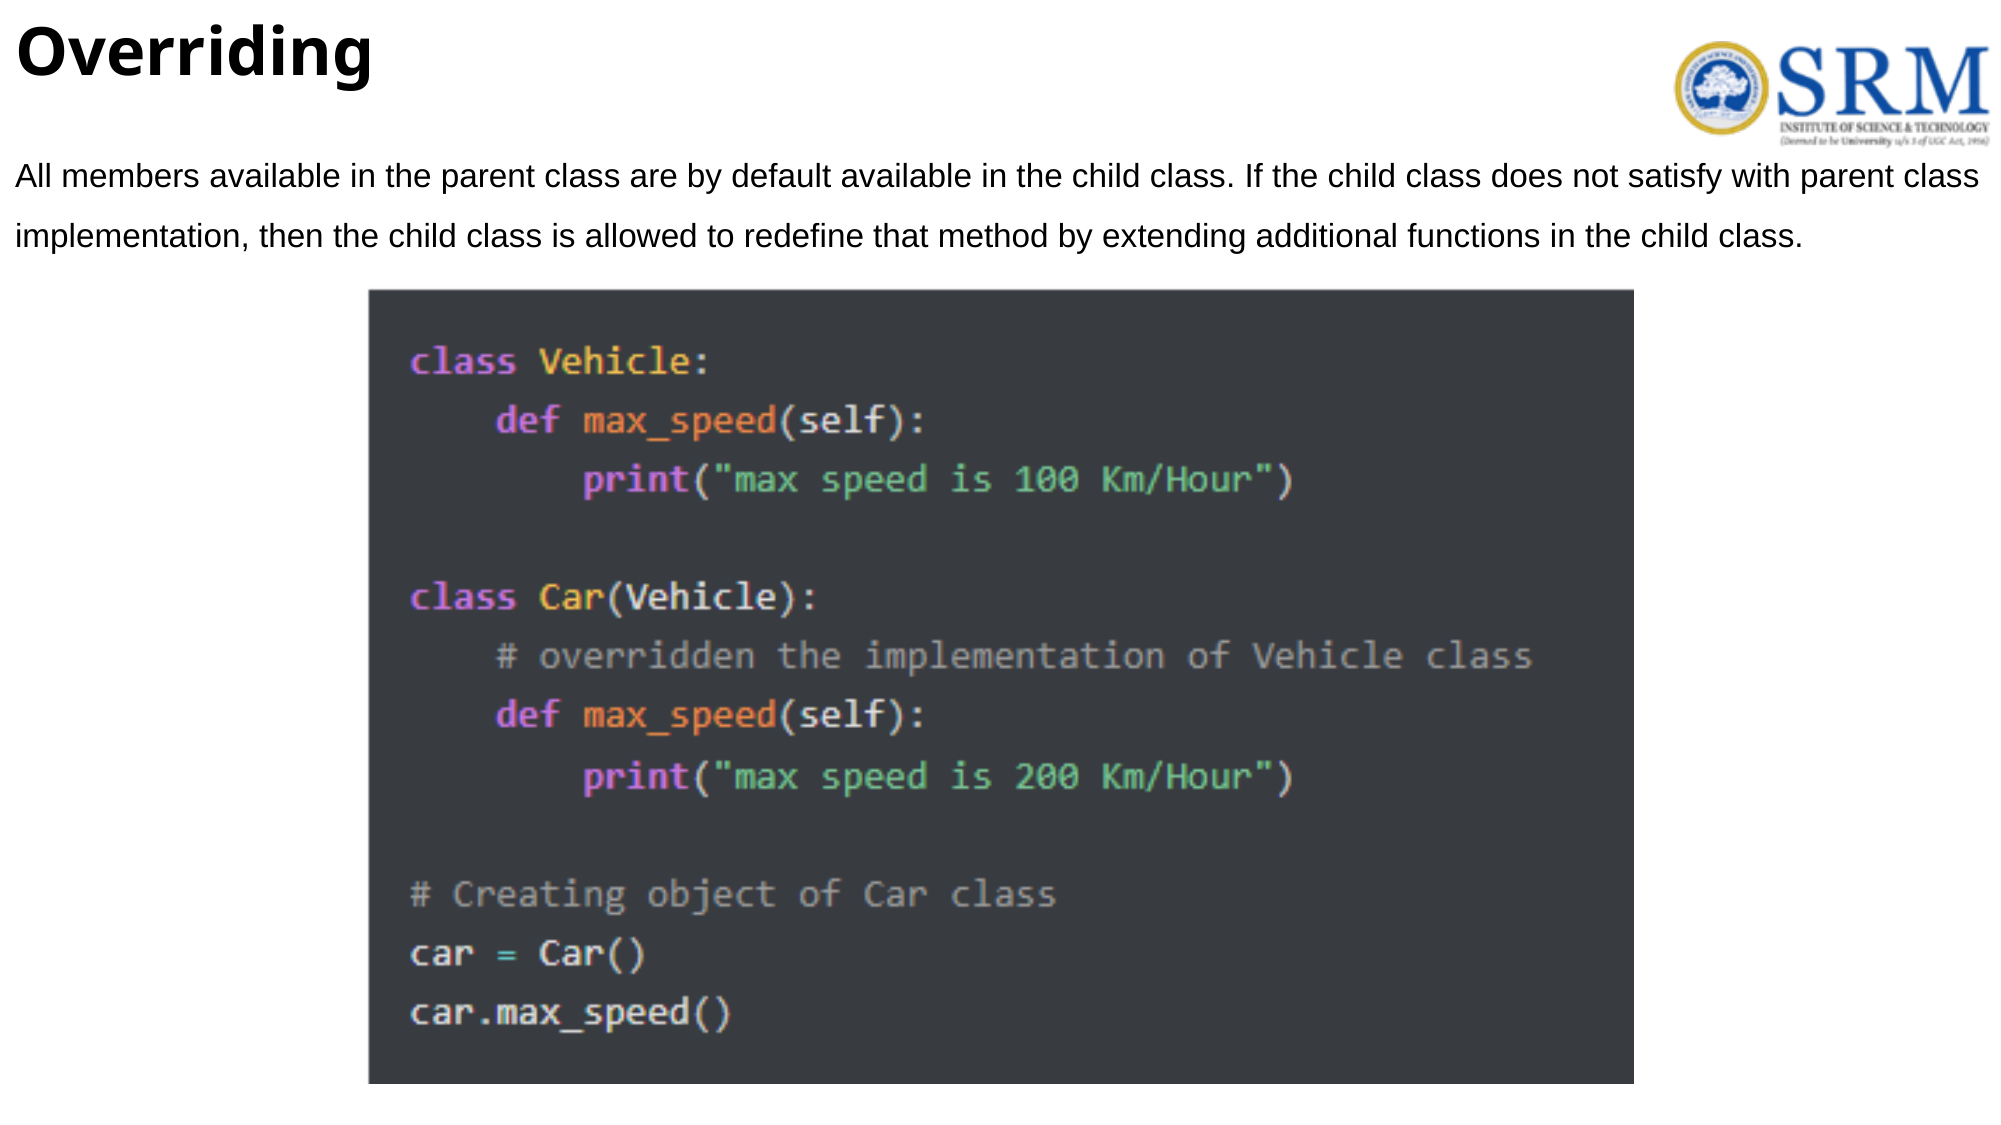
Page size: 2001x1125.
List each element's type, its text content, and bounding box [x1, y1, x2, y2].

text_box All members available in the parent class are by default available in the child class. If the child class does not satisfy with parent class implementation, then the child class is allowed to redefine that method by extending additional functions in the child class. [0, 127, 1999, 1064]
title Overriding [0, 0, 1662, 107]
picture [364, 285, 1634, 1084]
picture [1662, 0, 1999, 190]
